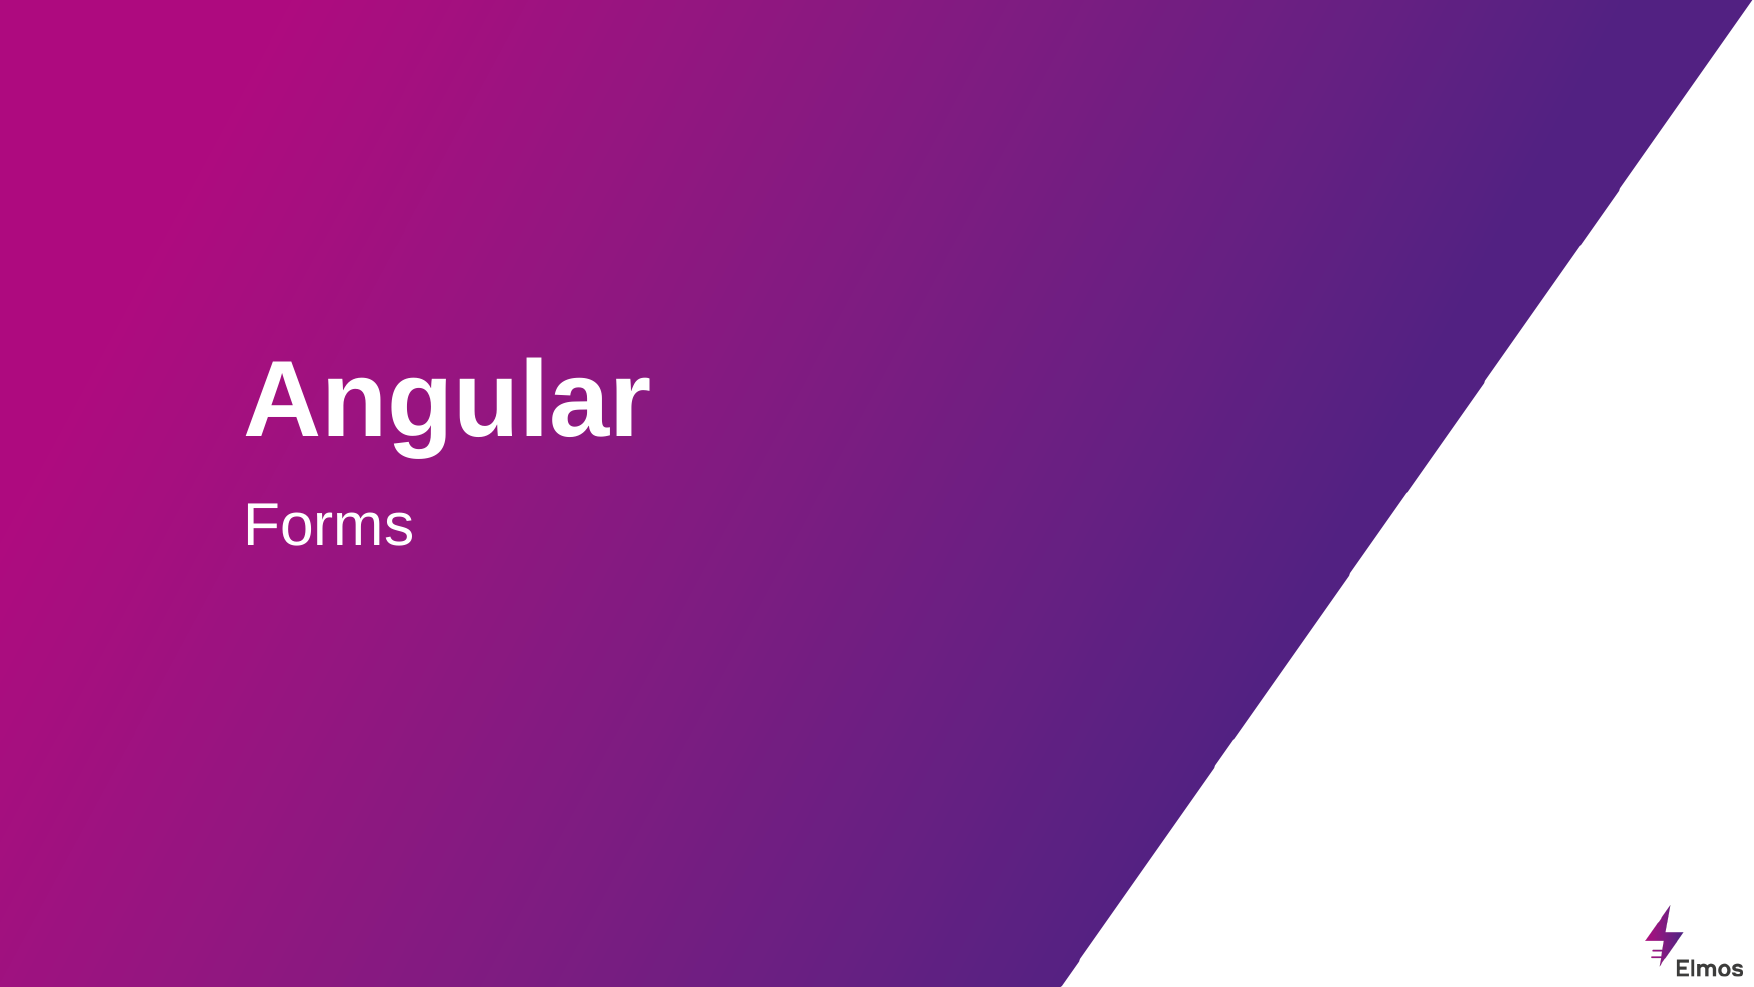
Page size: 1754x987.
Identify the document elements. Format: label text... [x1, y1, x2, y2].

subtitle Forms [243, 484, 1422, 737]
picture [0, 0, 1754, 987]
title Angular [243, 153, 1422, 458]
